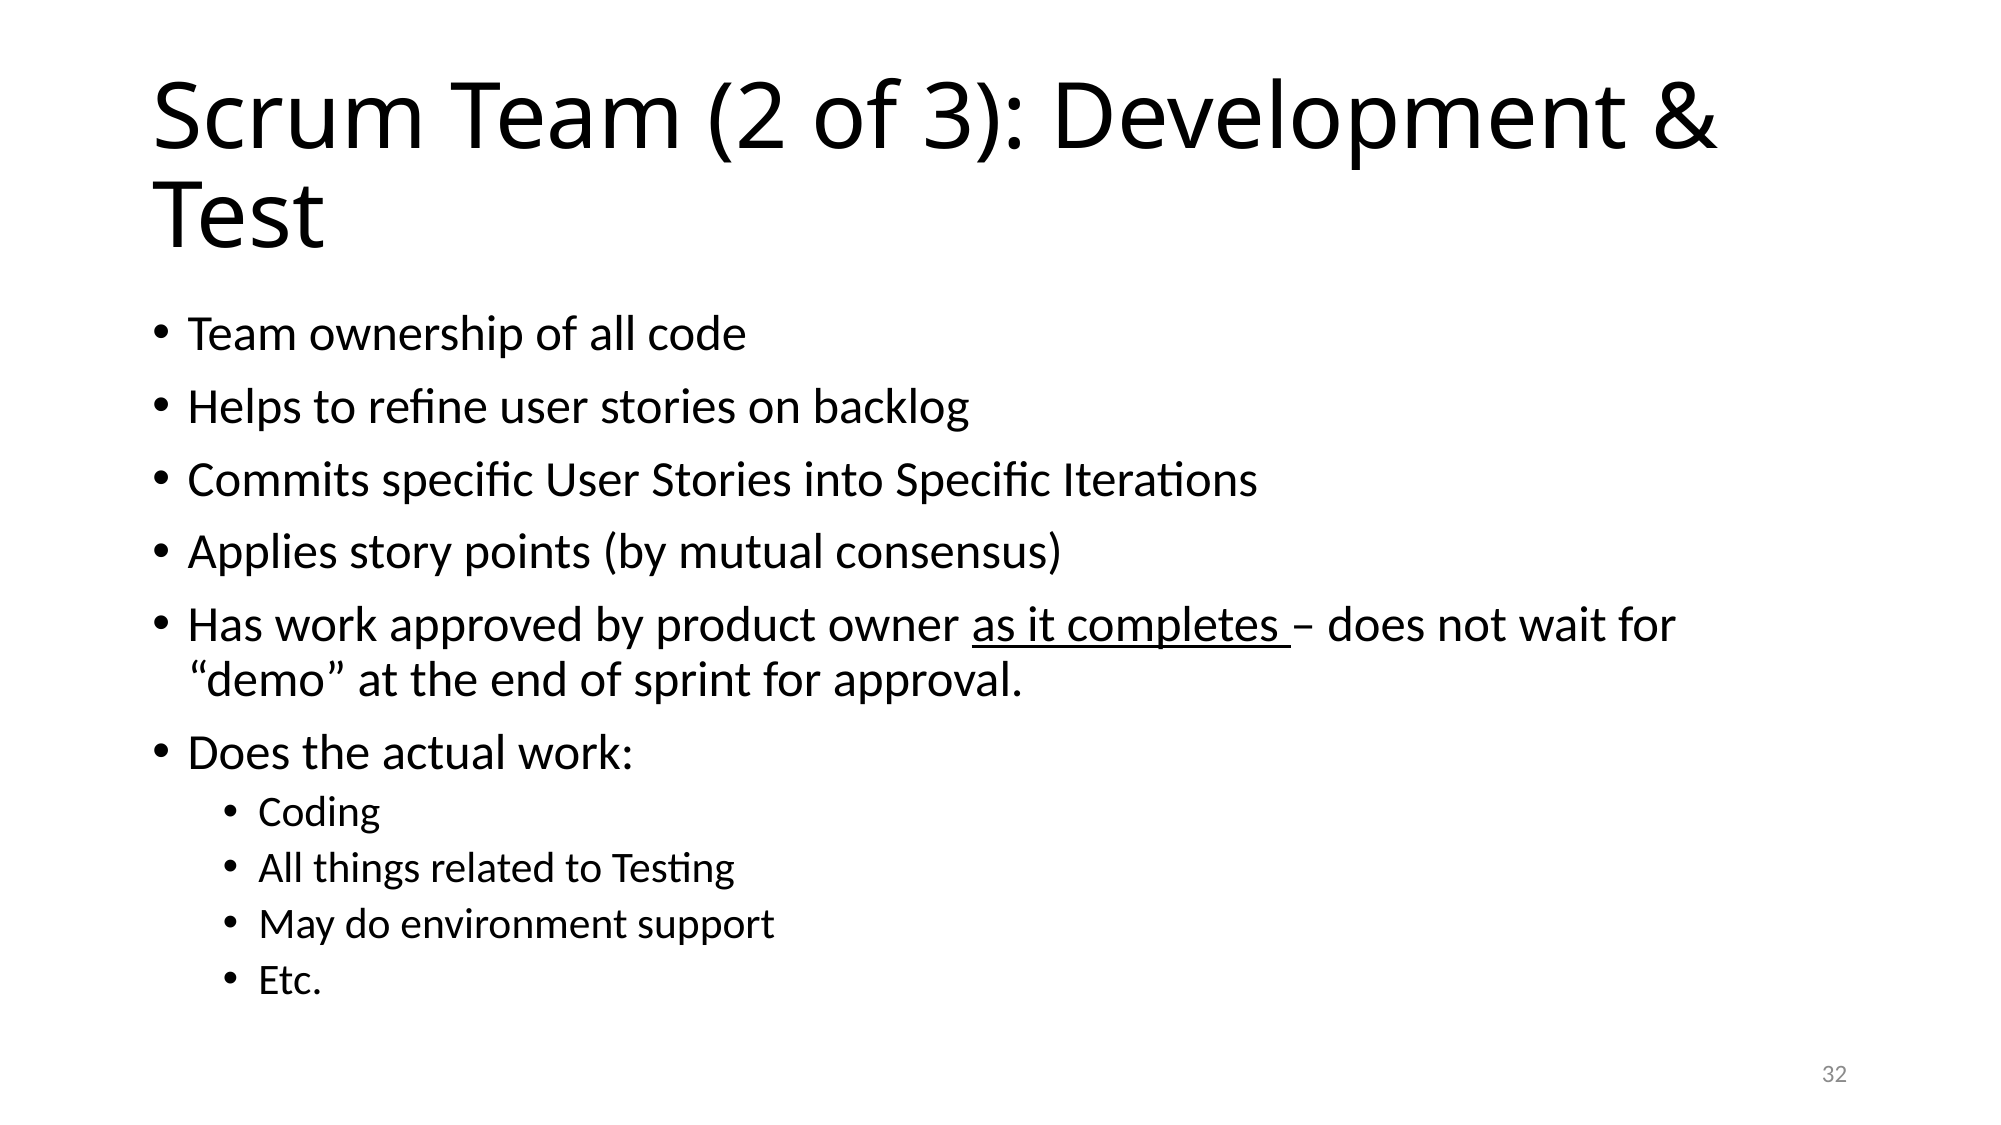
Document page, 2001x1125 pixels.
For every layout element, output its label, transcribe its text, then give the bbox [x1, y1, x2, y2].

list Team ownership of all code Helps to refine user stories on backlog Commits specific User Stories into Specific Iterations Applies story points (by mutual consensus) Has work approved by product owner as it completes – does not wait for “demo” at the end of sprint for approval. Does the actual work: Coding All things related to Testing May do environment support Etc. [137, 299, 1863, 1014]
slide_number 32 [1412, 1042, 1863, 1103]
title Scrum Team (2 of 3): Development & Test [137, 59, 1863, 278]
